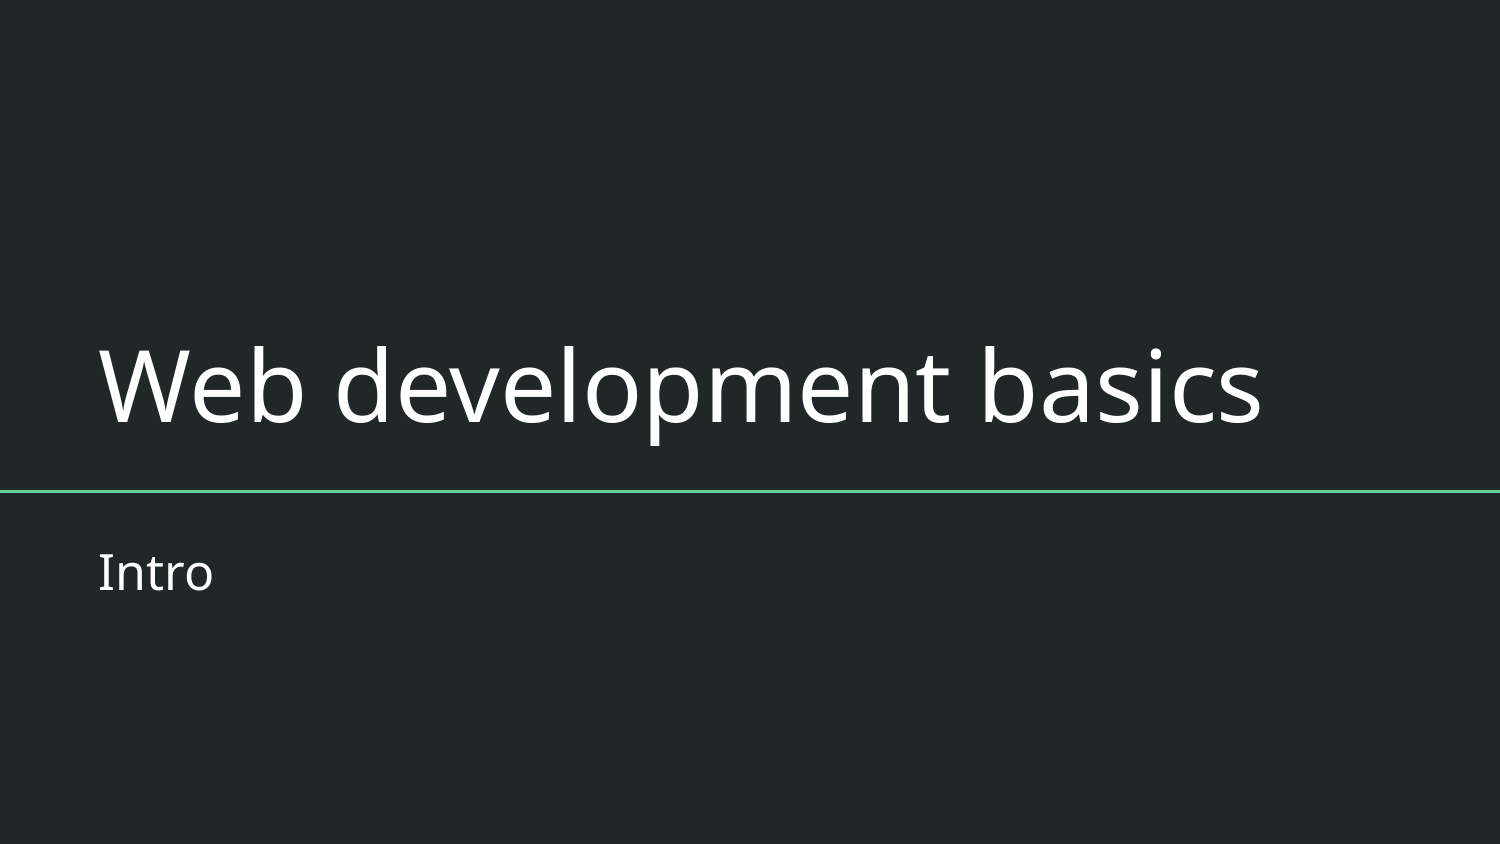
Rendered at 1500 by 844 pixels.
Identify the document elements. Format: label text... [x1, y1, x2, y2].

subtitle Intro [83, 522, 1417, 626]
title Web development basics [83, 206, 1417, 467]
